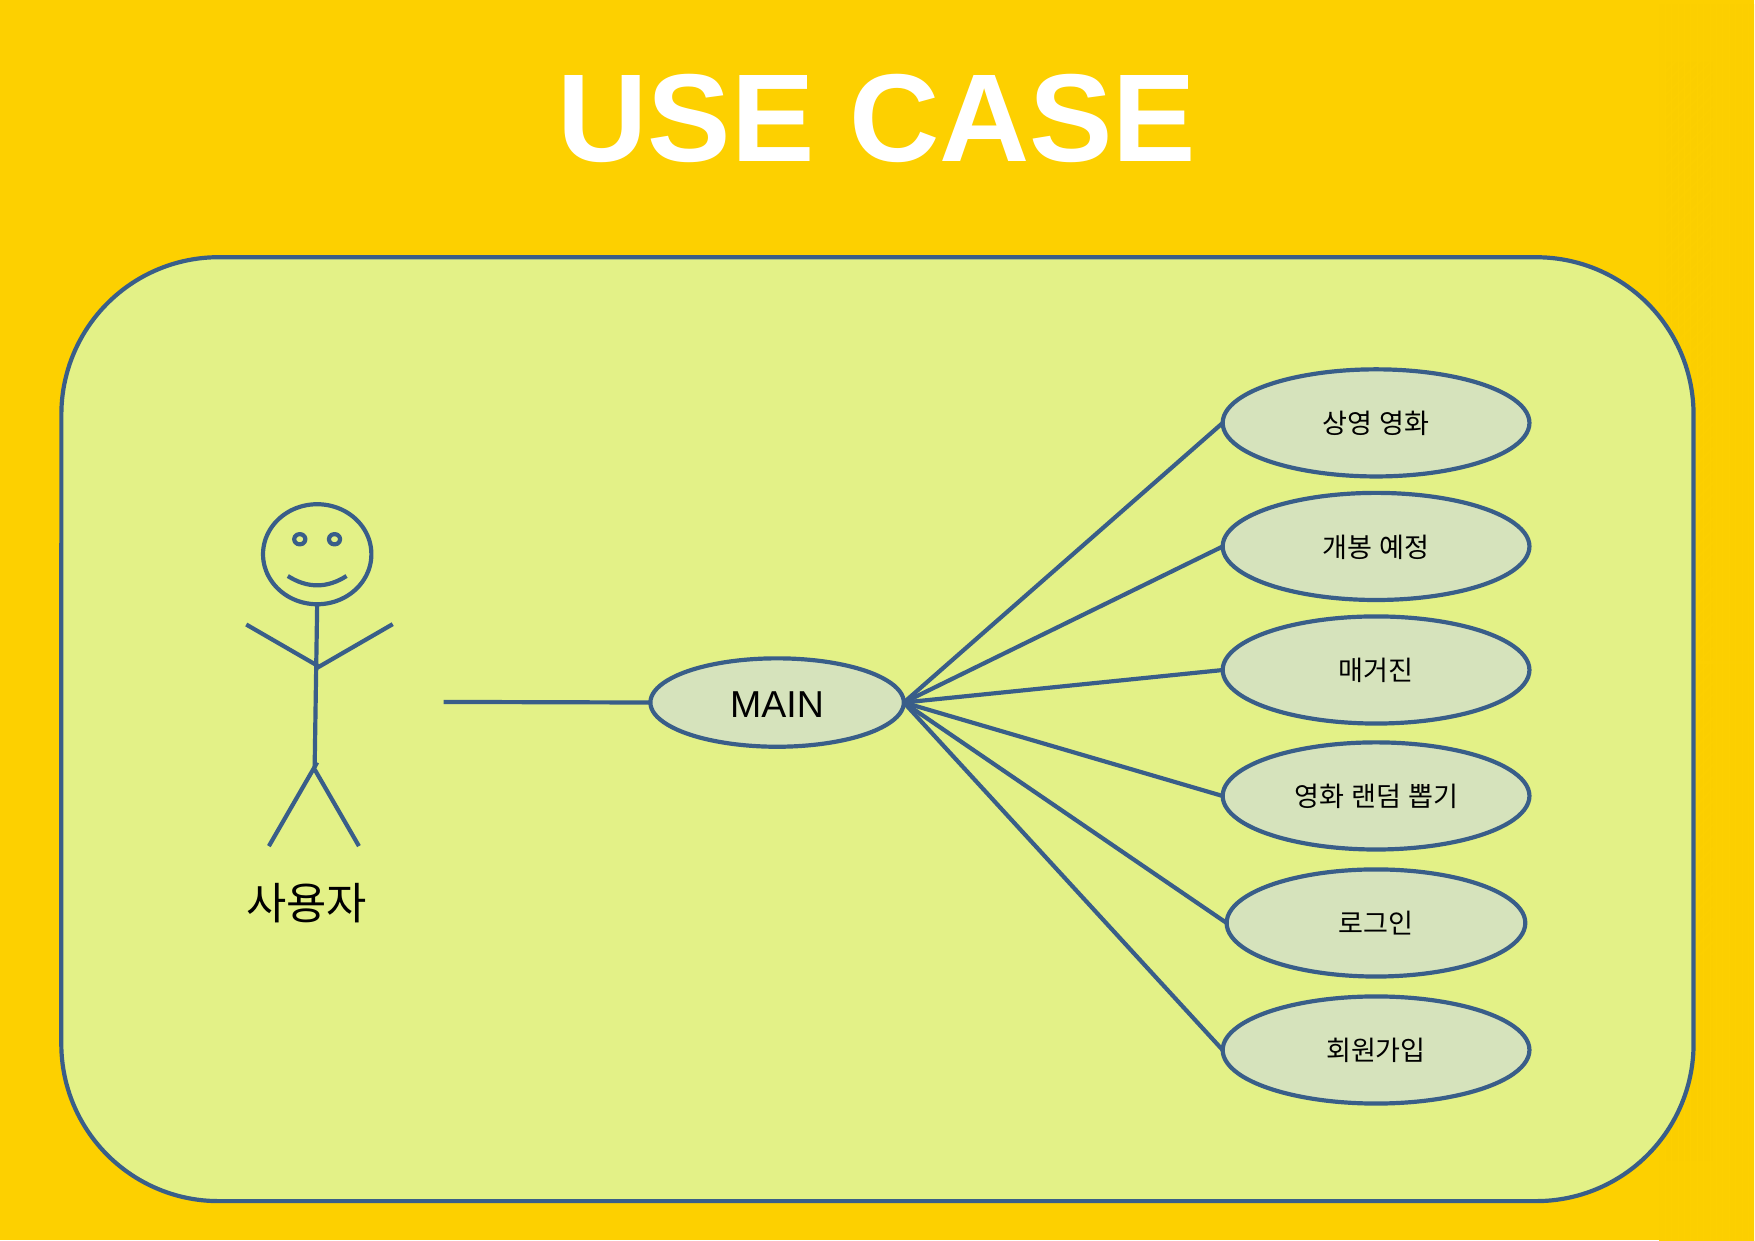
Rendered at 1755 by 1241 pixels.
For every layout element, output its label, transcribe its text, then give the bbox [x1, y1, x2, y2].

picture [1658, 4, 1755, 1241]
text_box 로그인 [1228, 869, 1526, 977]
text_box 상영 영화 [1222, 369, 1530, 477]
list USE CASE [550, 43, 619, 188]
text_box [245, 503, 393, 847]
text_box 영화 랜덤 뽑기 [1232, 742, 1530, 850]
text_box MAIN [650, 658, 897, 747]
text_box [903, 669, 1223, 700]
text_box 사용자 [231, 868, 404, 939]
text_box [903, 422, 1223, 545]
picture [624, 4, 1130, 227]
list USE CASE [1134, 43, 1204, 188]
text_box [903, 546, 1223, 669]
text_box [61, 257, 1653, 1202]
text_box 개봉 예정 [1228, 492, 1530, 601]
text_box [903, 702, 1223, 1051]
text_box 매거진 [1229, 616, 1530, 724]
text_box 회원가입 [1223, 996, 1530, 1104]
